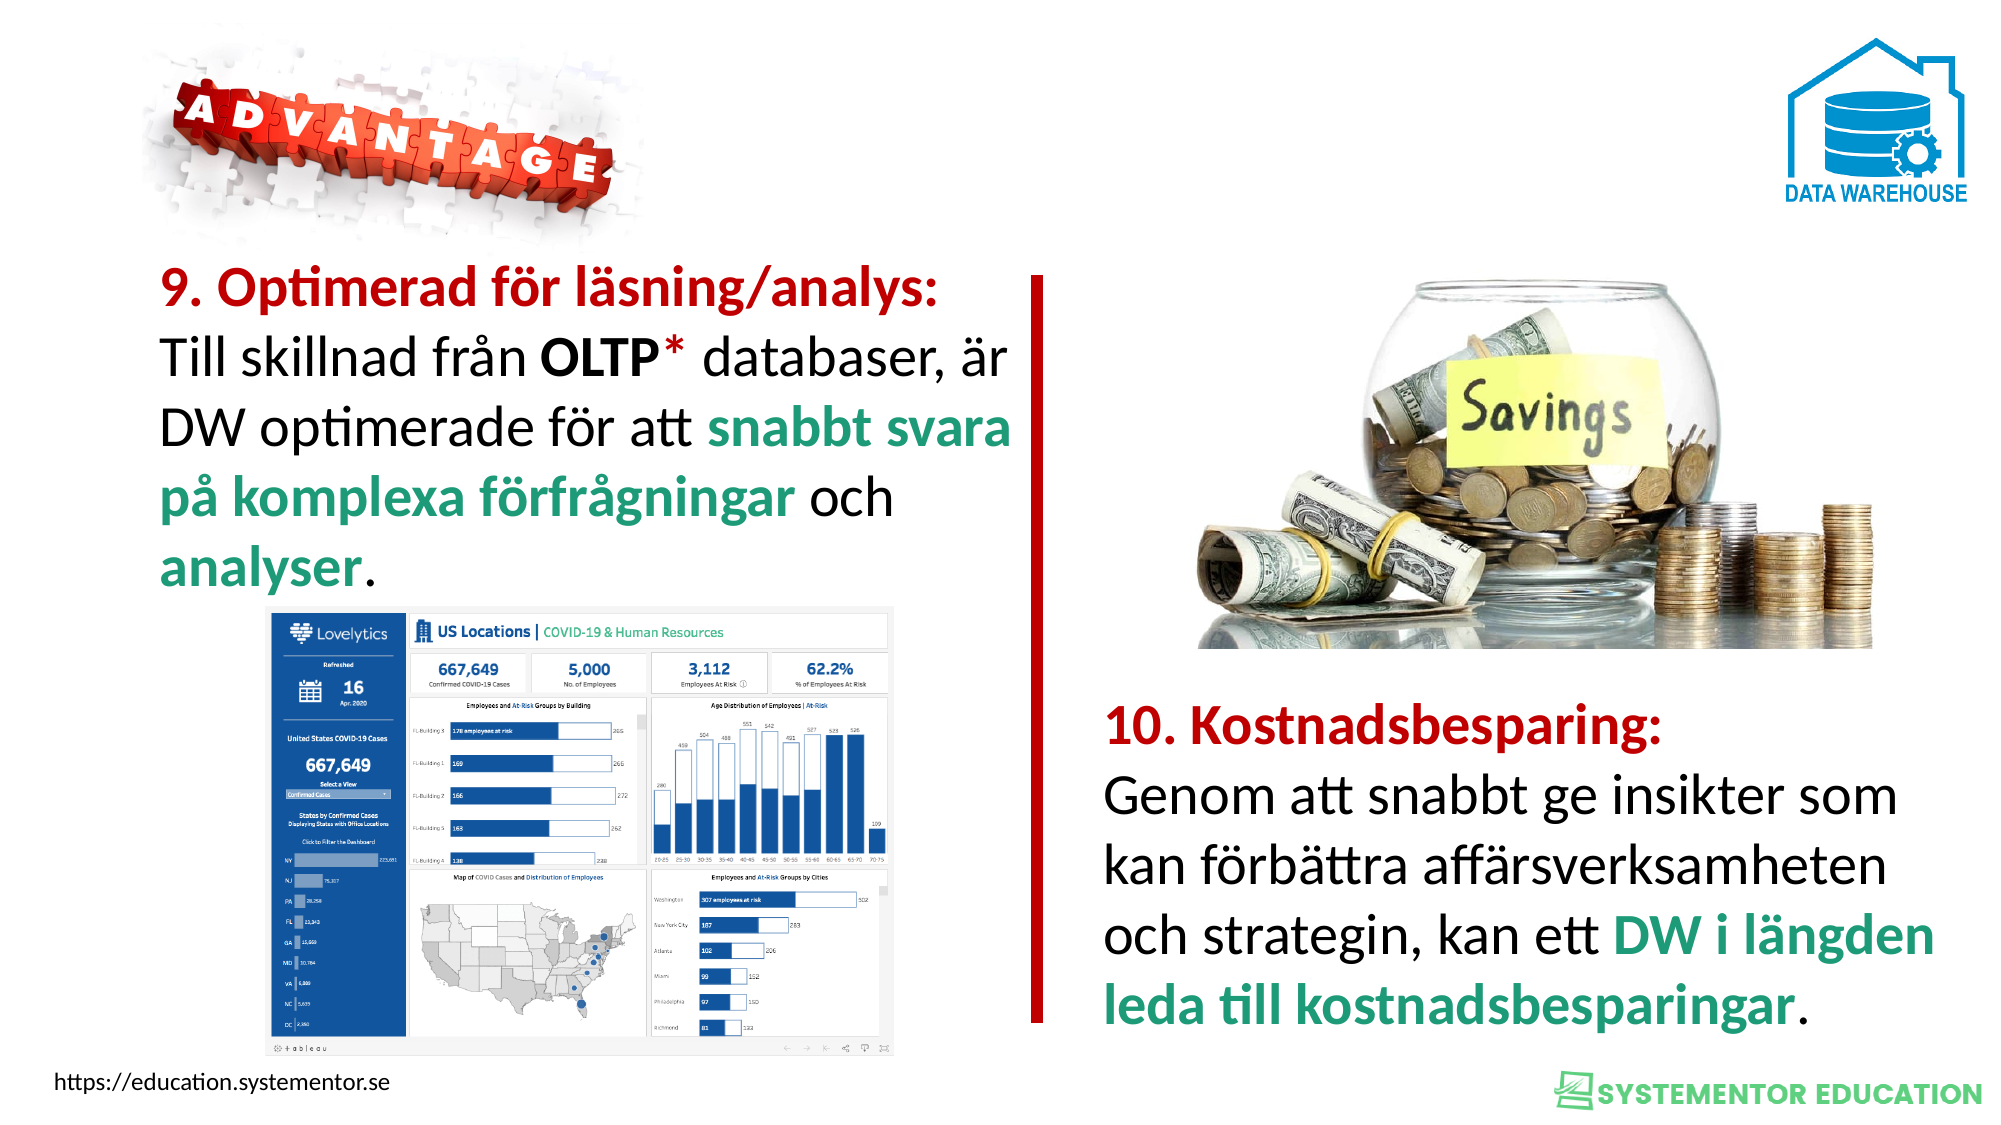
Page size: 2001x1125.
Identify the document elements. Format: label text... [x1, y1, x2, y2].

text_box 9. Optimerad för läsning/analys: Till skillnad från OLTP* databaser, är DW optimerade för att snabbt svara på komplexa förfrågningar och analyser. [139, 278, 1031, 625]
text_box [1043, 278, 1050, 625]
text_box Fördelar [137, 59, 1747, 278]
picture [1164, 0, 2000, 649]
picture [1545, 1057, 1996, 1125]
picture [263, 604, 895, 1056]
text_box 10. Kostnadsbesparing: Genom att snabbt ge insikter som kan förbättra affärsverksamheten och strategin, kan ett DW i längden leda till kostnadsbesparingar. [1083, 676, 1994, 1066]
text_box https://education.systementor.se [38, 1058, 625, 1104]
picture [141, 23, 644, 260]
